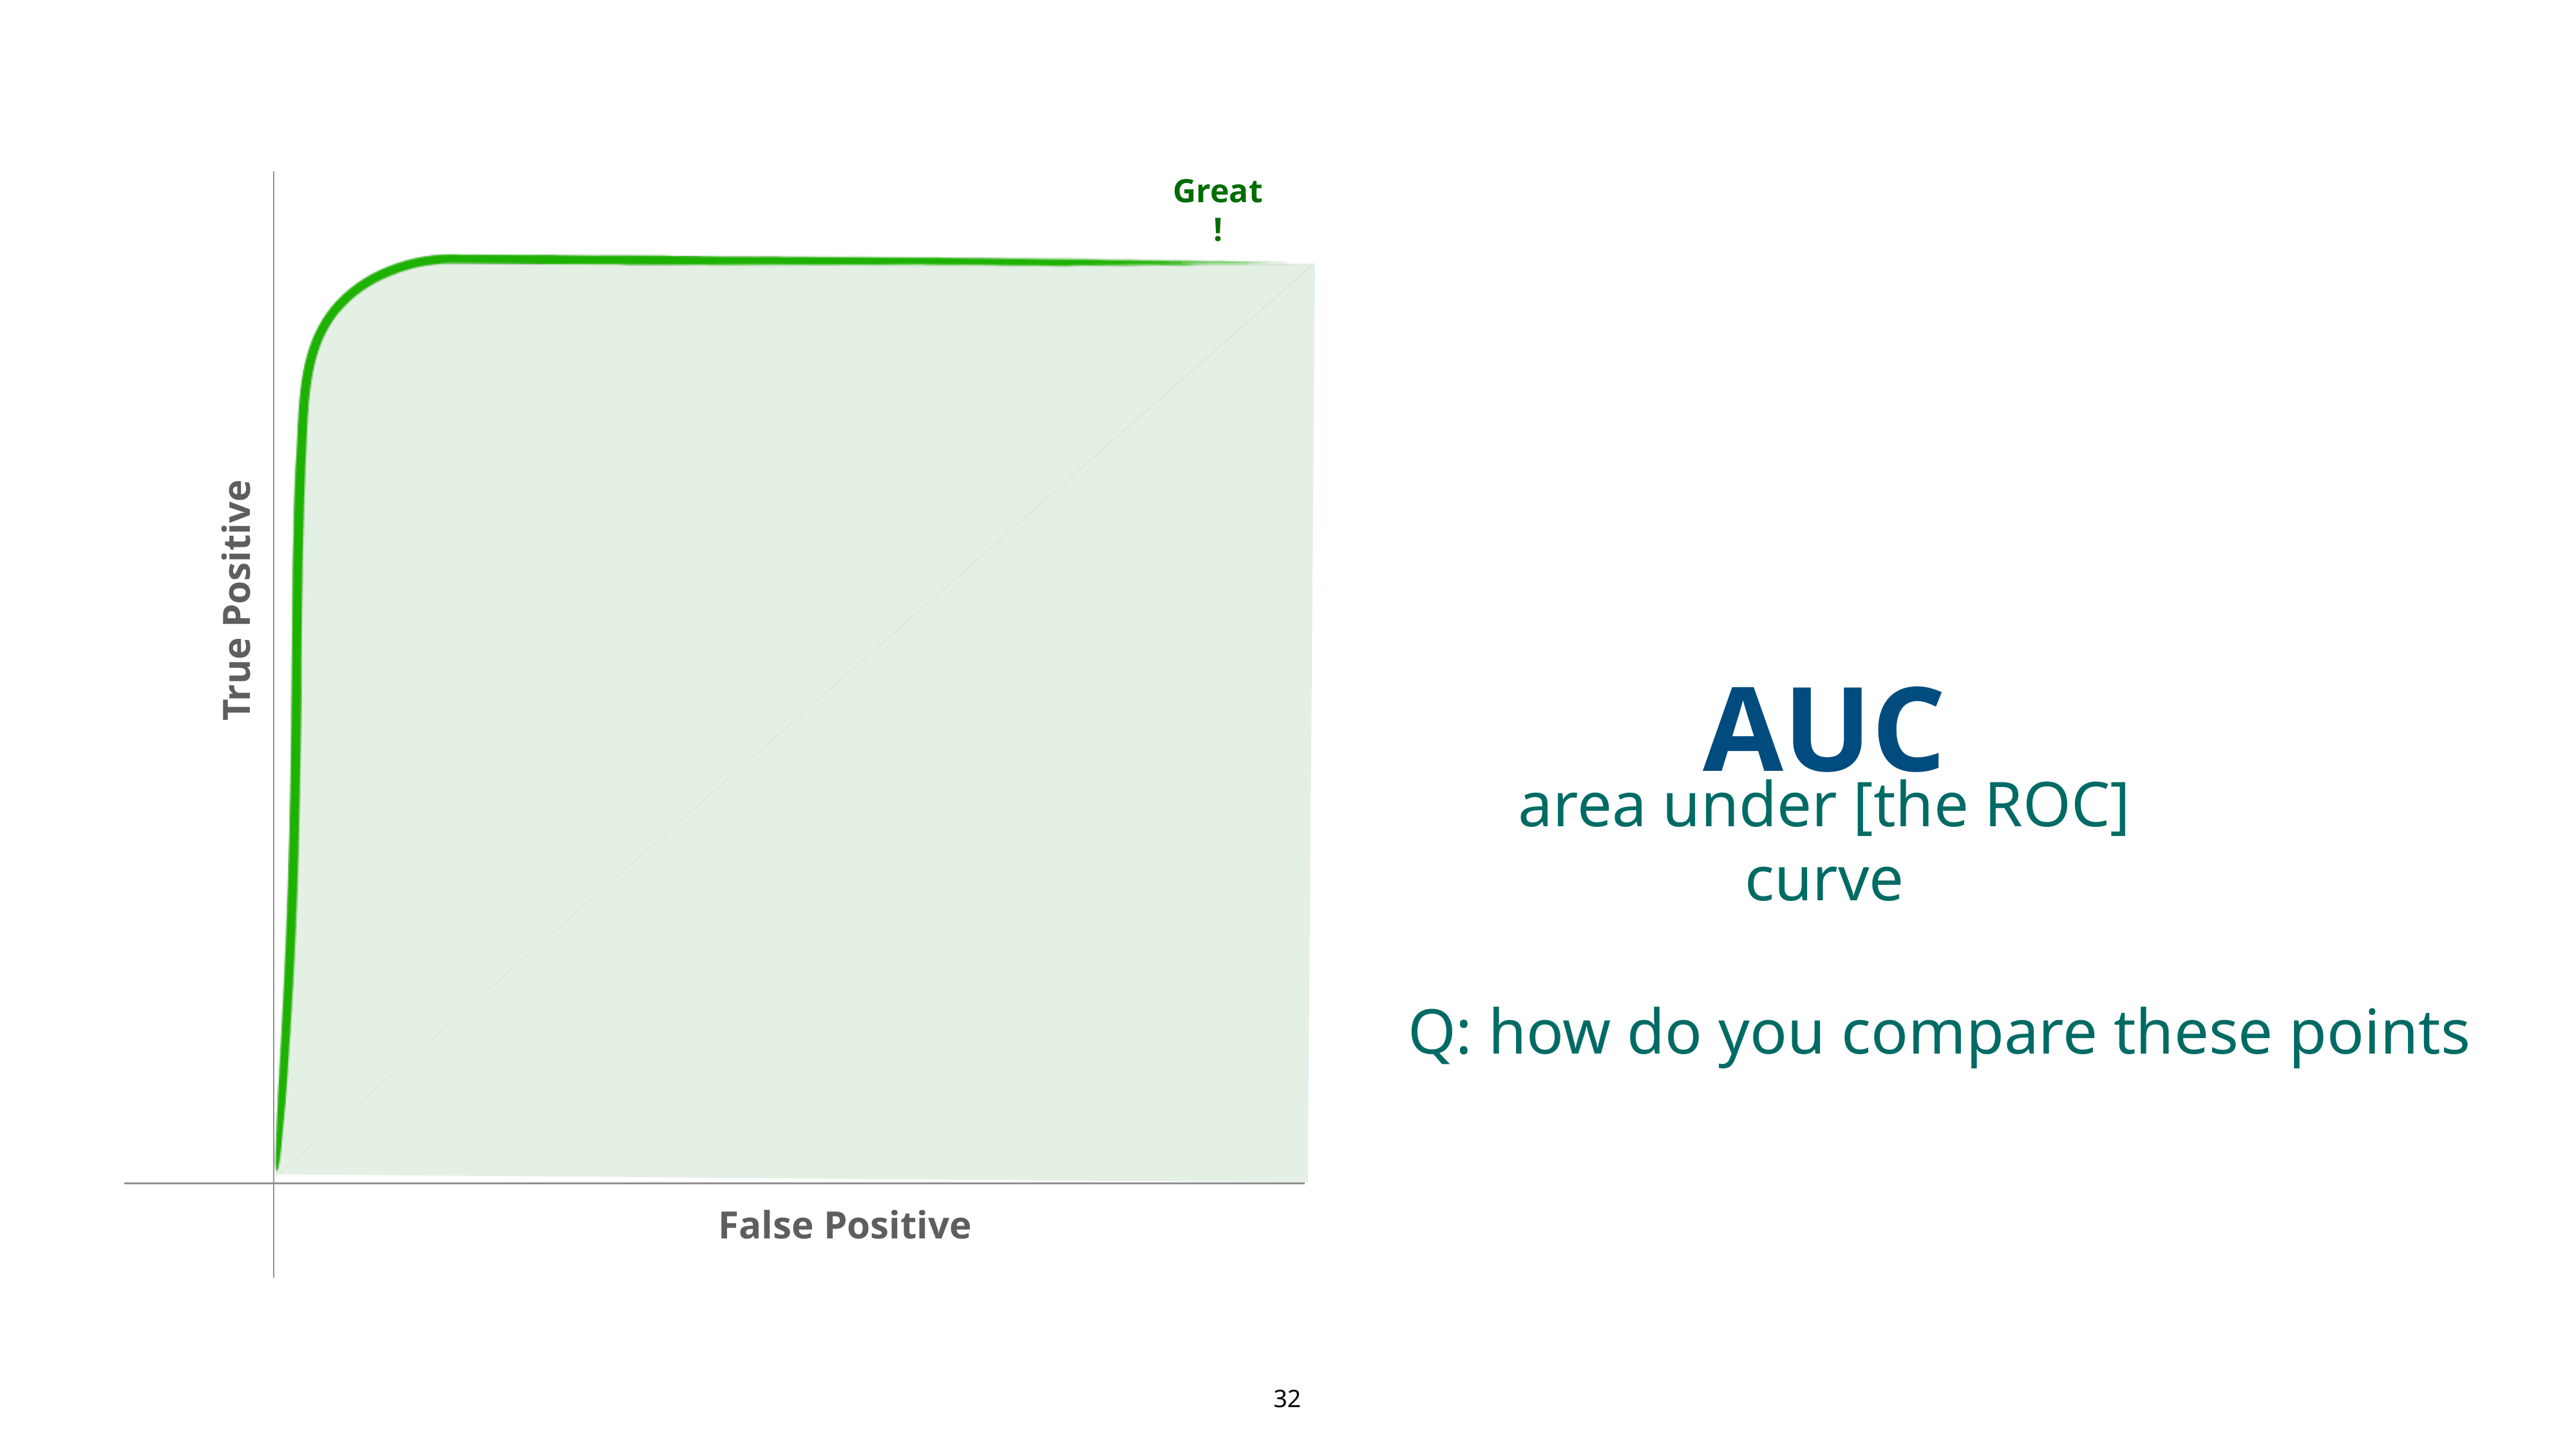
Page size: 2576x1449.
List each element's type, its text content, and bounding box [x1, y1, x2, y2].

text_box Great! [1165, 165, 1271, 253]
text_box AUC [1692, 649, 1957, 759]
text_box True Positive [207, 461, 263, 740]
text_box False Positive [709, 1195, 982, 1252]
text_box Q: how do you compare these points [1398, 987, 2576, 1071]
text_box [270, 254, 1320, 1183]
text_box area under [the ROC] curve [1430, 759, 2219, 919]
slide_number 32 [1267, 1189, 1307, 1422]
text_box [1267, 1184, 1307, 1188]
